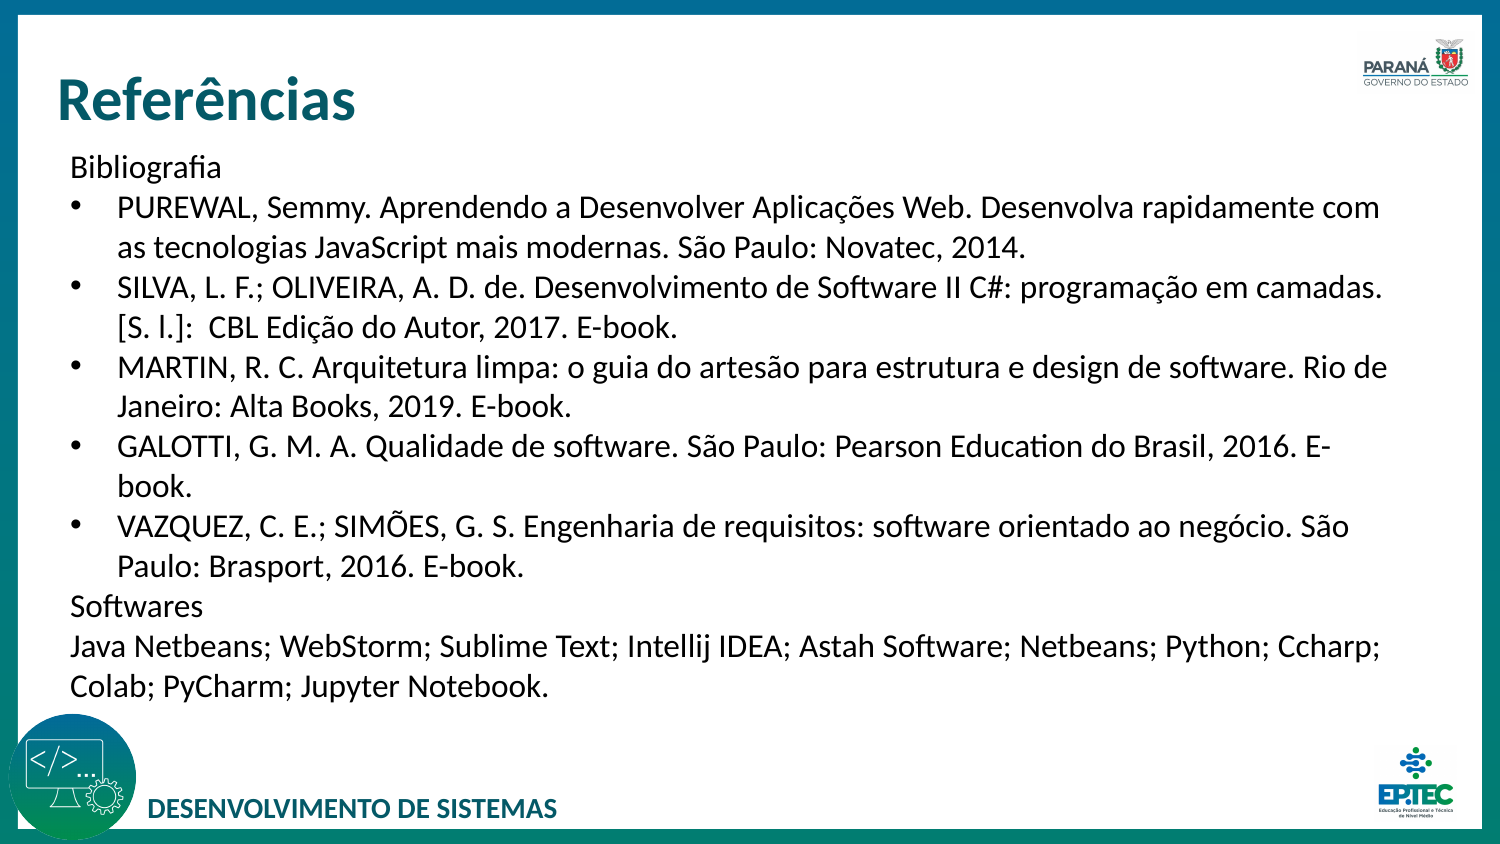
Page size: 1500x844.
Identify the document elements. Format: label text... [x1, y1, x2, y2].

picture [1356, 30, 1475, 94]
text_box Referências [42, 50, 1043, 141]
text_box [17, 14, 1482, 829]
picture [8, 713, 137, 841]
text_box DESENVOLVIMENTO DE SISTEMAS [141, 791, 644, 830]
text_box Bibliografia PUREWAL, Semmy. Aprendendo a Desenvolver Aplicações Web. Desenvolva rapidamente com as tecnologias JavaScript mais modernas. São Paulo: Novatec, 2014. SILVA, L. F.; OLIVEIRA, A. D. de. Desenvolvimento de Software II C#: programação em camadas. [S. l.]: CBL Edição do Autor, 2017. E-book. MARTIN, R. C. Arquitetura limpa: o guia do artesão para estrutura e design de software. Rio de Janeiro: Alta Books, 2019. E-book. GALOTTI, G. M. A. Qualidade de software. São Paulo: Pearson Education do Brasil, 2016. E-book. VAZQUEZ, C. E.; SIMÕES, G. S. Engenharia de requisitos: software orientado ao negócio. São Paulo: Brasport, 2016. E-book. Softwares Java Netbeans; WebStorm; Sublime Text; Intellij IDEA; Astah Software; Netbeans; Python; Ccharp; Colab; PyCharm; Jupyter Notebook. [55, 58, 1407, 791]
picture [1374, 745, 1457, 822]
picture [1482, 273, 1500, 277]
picture [0, 273, 17, 277]
